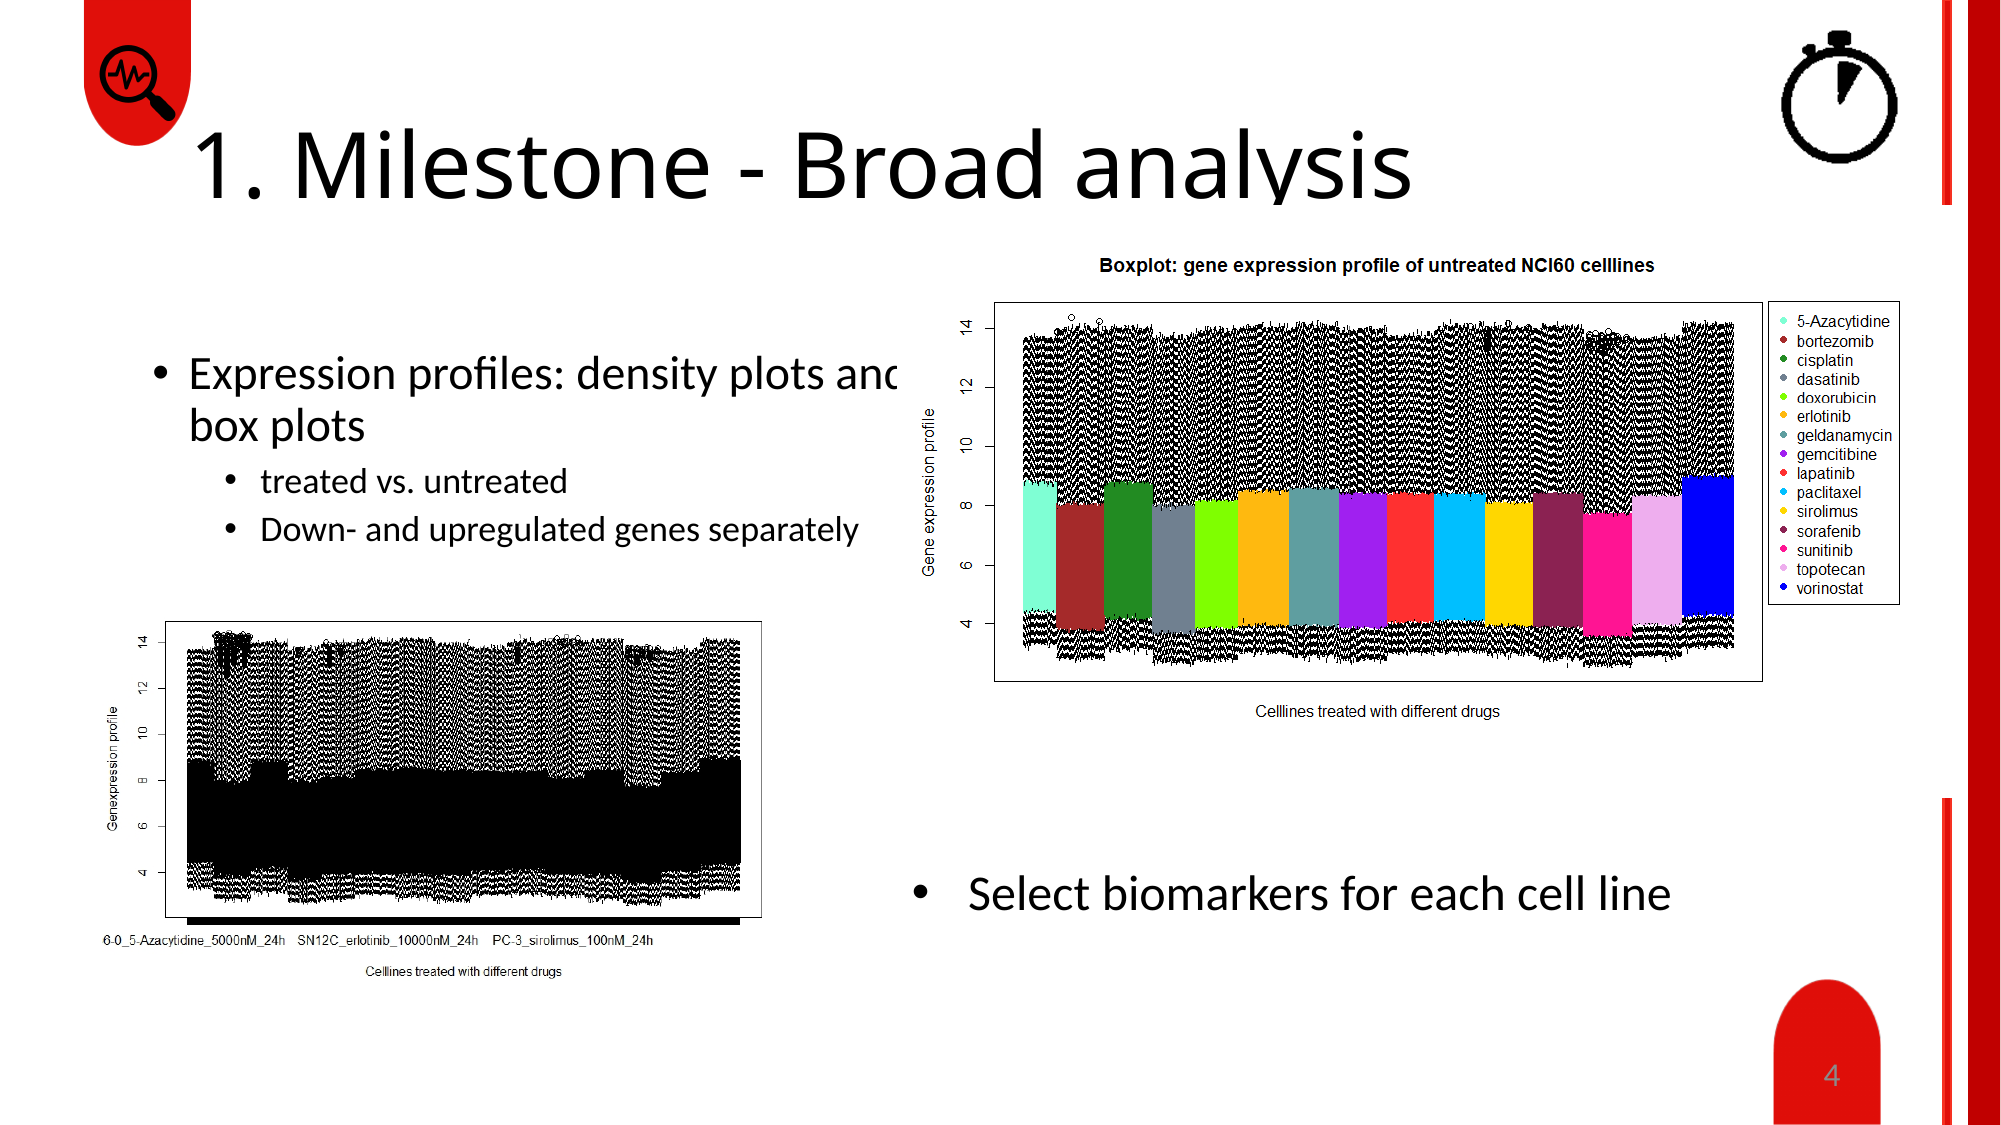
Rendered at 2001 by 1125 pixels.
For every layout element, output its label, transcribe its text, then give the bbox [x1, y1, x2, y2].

list Expression profiles: density plots and box plots treated vs. untreated Down- and upregulated genes separately [137, 341, 897, 559]
picture [1968, 0, 2001, 1125]
text_box PCA: cell line treated with all drugs Clusters Select biomarkers for each cell line [897, 798, 1898, 929]
picture [1774, 980, 1880, 1125]
picture [897, 205, 1954, 798]
picture [83, 0, 191, 146]
title 1. Milestone - Broad analysis [174, 59, 1863, 278]
picture [1756, 23, 1916, 170]
slide_number 4 [1405, 1042, 1856, 1103]
picture [102, 558, 794, 995]
